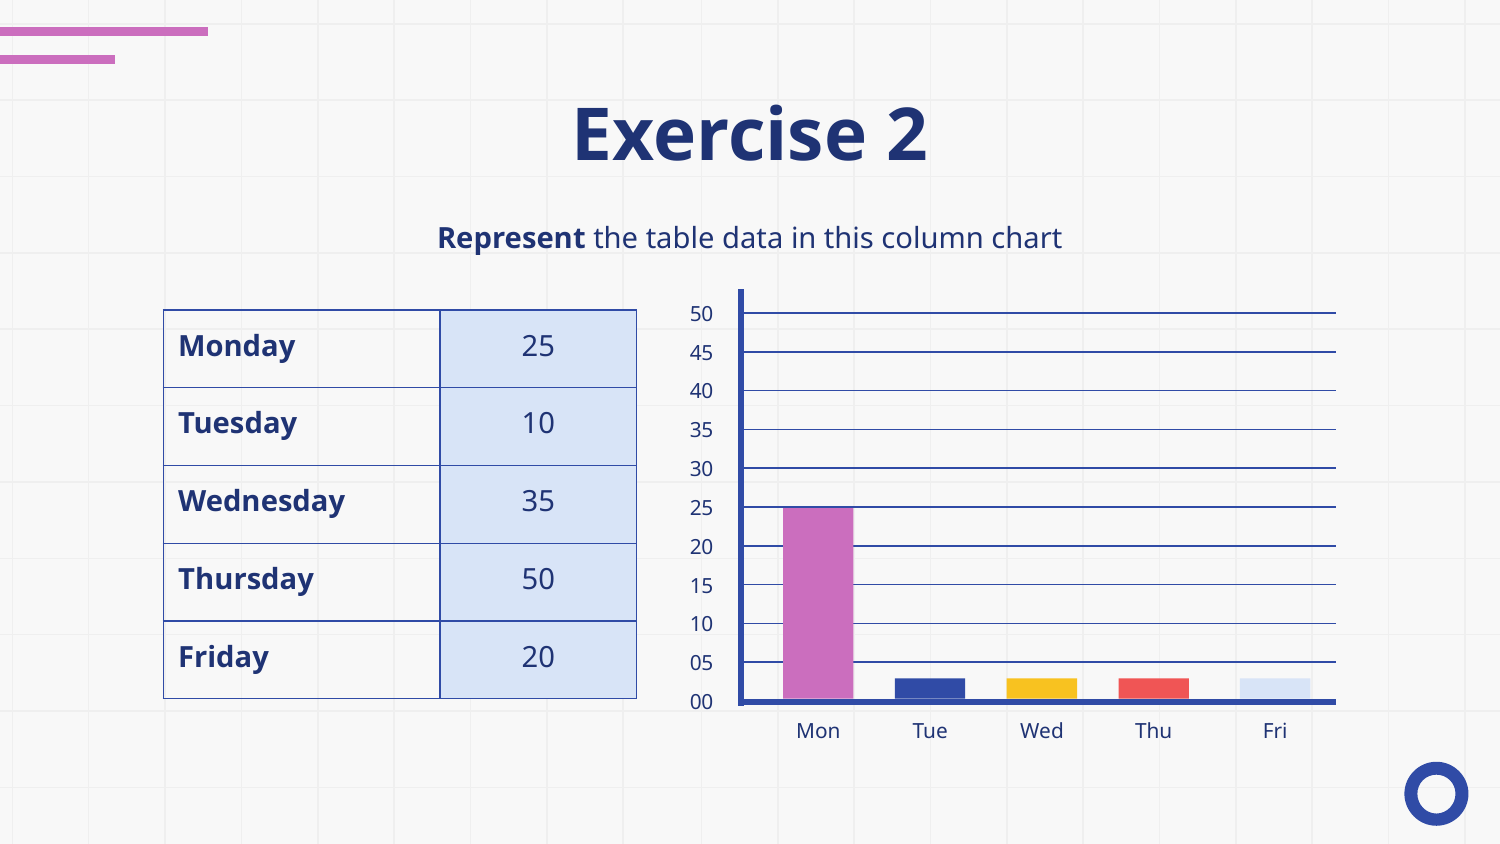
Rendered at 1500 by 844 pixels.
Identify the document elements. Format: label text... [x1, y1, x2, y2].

table_cell Friday [164, 622, 439, 698]
table_header Monday [164, 311, 439, 387]
table_cell Thursday [164, 544, 439, 620]
table_cell Tuesday [164, 388, 439, 465]
table_cell 10 [441, 388, 636, 465]
table_cell 35 [441, 466, 636, 543]
table_cell 50 [441, 544, 636, 620]
table_header 25 [441, 311, 636, 387]
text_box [648, 288, 1337, 745]
table_cell 20 [441, 622, 636, 698]
title Exercise 2 [118, 72, 1382, 167]
table_cell Wednesday [164, 466, 439, 543]
list Represent the table data in this column chart [118, 199, 1382, 278]
